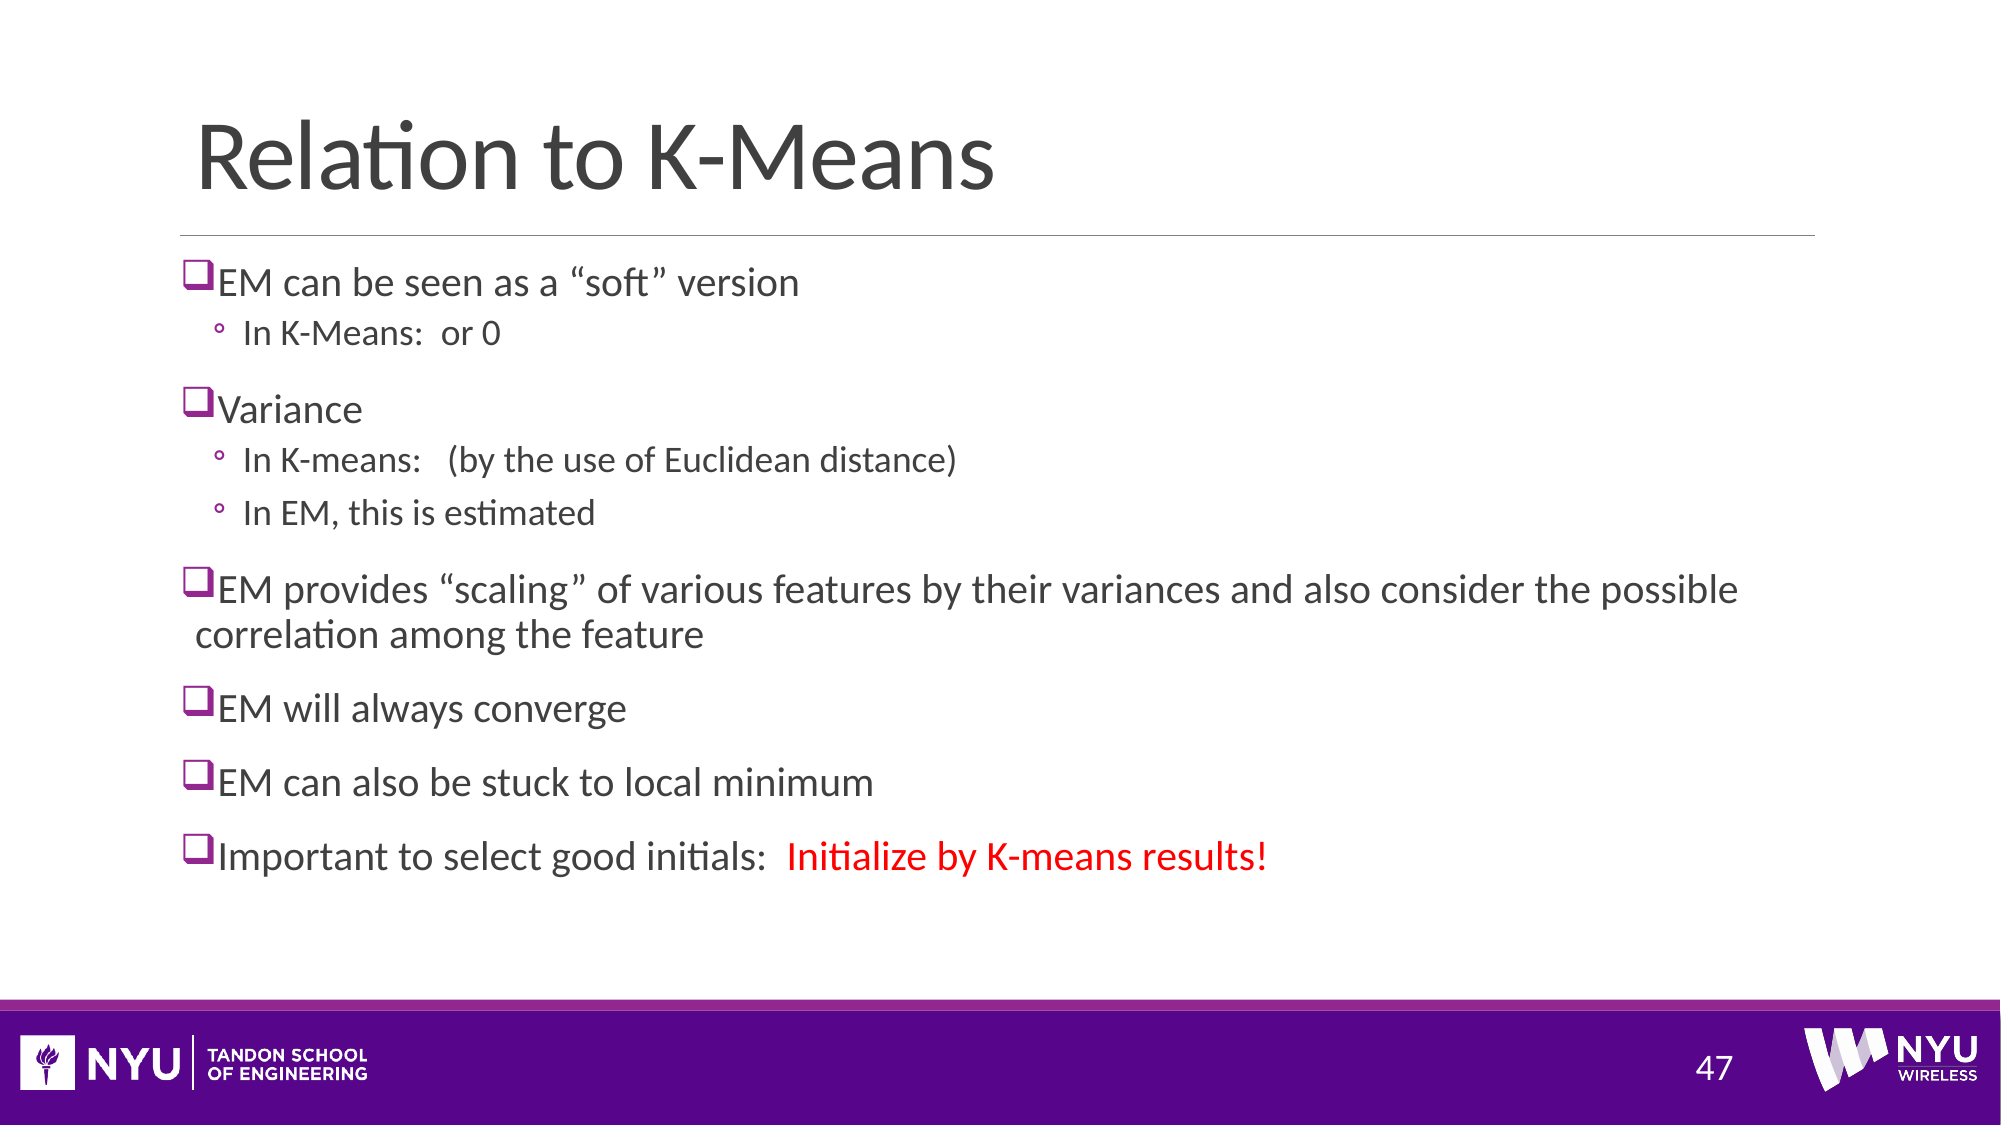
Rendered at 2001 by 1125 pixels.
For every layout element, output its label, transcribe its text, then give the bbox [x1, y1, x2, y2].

slide_number 47 [1533, 1035, 1749, 1096]
title Relation to K-Means [180, 47, 1830, 218]
